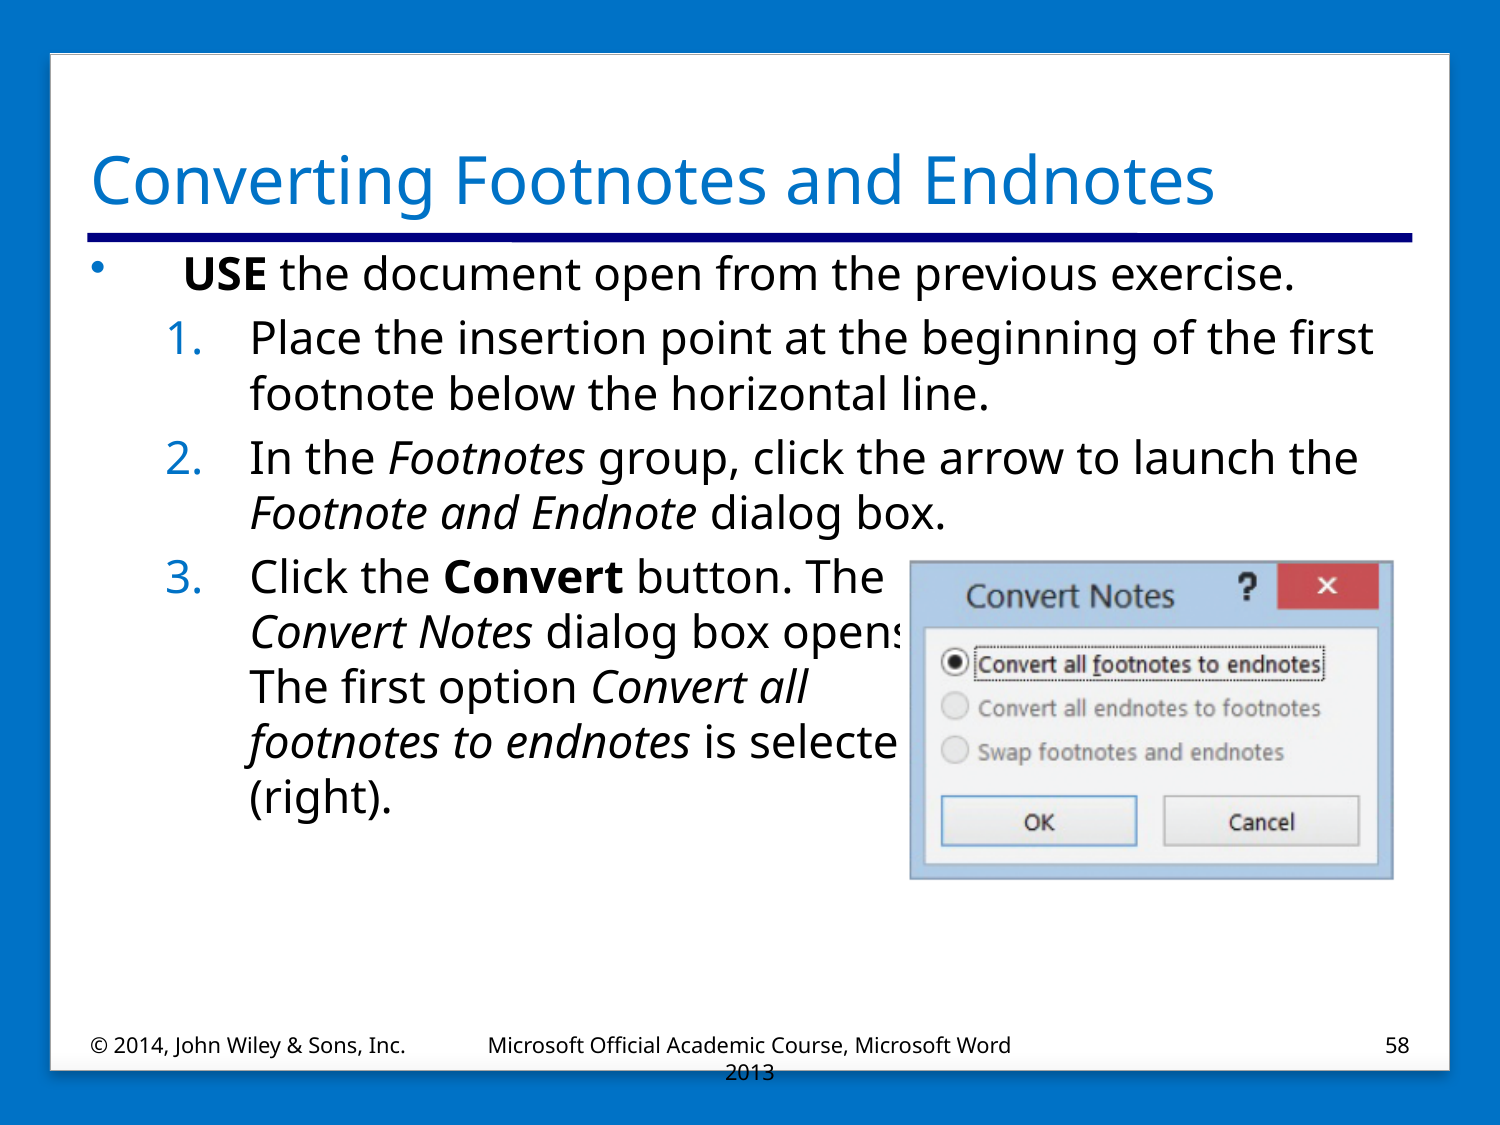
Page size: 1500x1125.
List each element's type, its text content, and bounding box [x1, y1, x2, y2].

slide_number © 2014, John Wiley & Sons, Inc. [74, 1024, 426, 1103]
slide_number 58 [1074, 1024, 1426, 1103]
title Converting Footnotes and Endnotes [74, 74, 1426, 226]
picture [899, 549, 1404, 896]
list USE the document open from the previous exercise. Place the insertion point at the beginning of the first footnote below the horizontal line. In the Footnotes group, click the arrow to launch the Footnote and Endnote dialog box. Click the Convert button. The Convert Notes dialog box opens. The first option Convert all footnotes to endnotes is selected (right). [75, 237, 1425, 1063]
footer Microsoft Official Academic Course, Microsoft Word 2013 [449, 1024, 1051, 1103]
